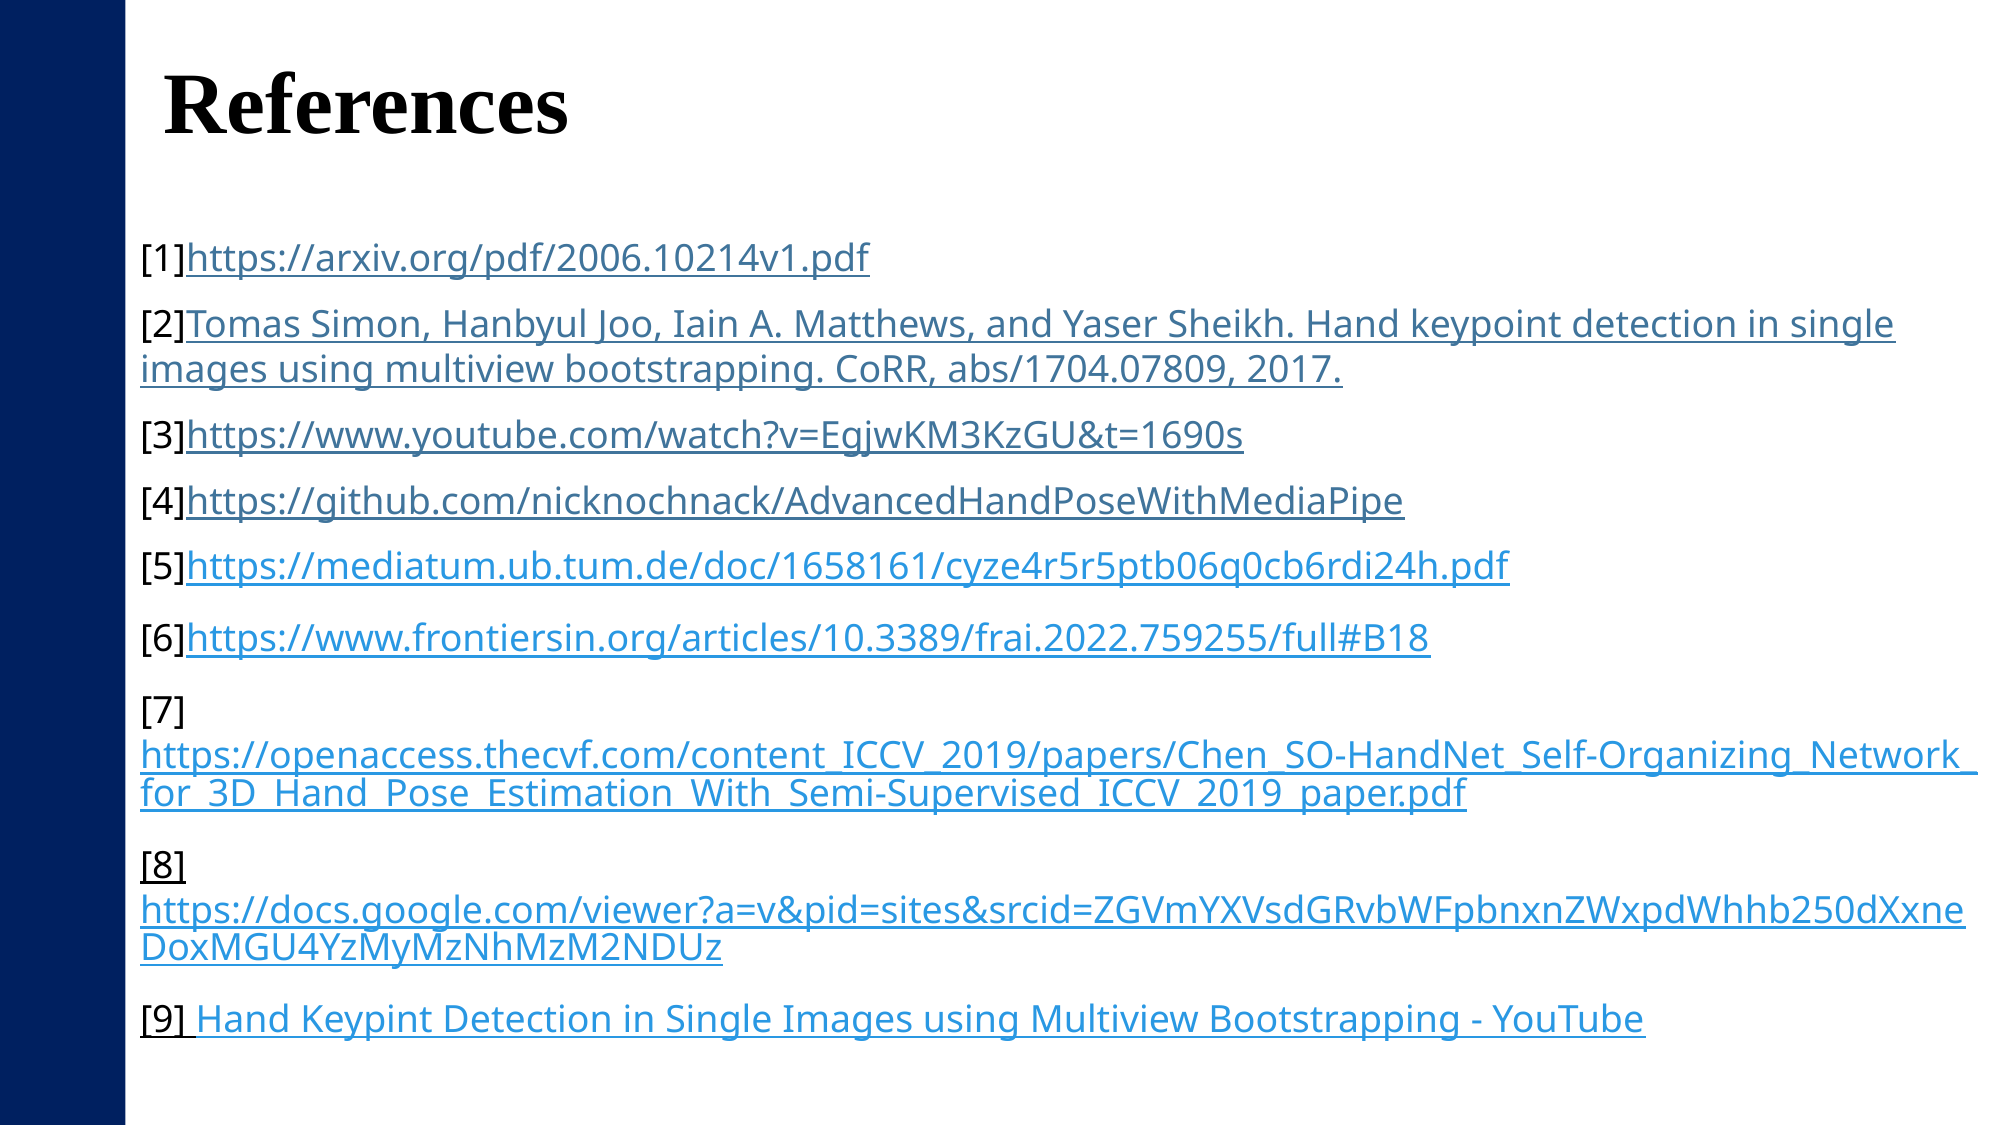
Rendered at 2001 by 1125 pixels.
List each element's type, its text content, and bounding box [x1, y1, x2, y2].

text_box [1]https://arxiv.org/pdf/2006.10214v1.pdf [2]Tomas Simon, Hanbyul Joo, Iain A. Matthews, and Yaser Sheikh. Hand keypoint detection in single images using multiview bootstrapping. CoRR, abs/1704.07809, 2017. [3]https://www.youtube.com/watch?v=EgjwKM3KzGU&t=1690s [4]https://github.com/nicknochnack/AdvancedHandPoseWithMediaPipe [5]https://mediatum.ub.tum.de/doc/1658161/cyze4r5r5ptb06q0cb6rdi24h.pdf [6]https://www.frontiersin.org/articles/10.3389/frai.2022.759255/full#B18 [7]https://openaccess.thecvf.com/content_ICCV_2019/papers/Chen_SO-HandNet_Self-Organizing_Network_for_3D_Hand_Pose_Estimation_With_Semi-Supervised_ICCV_2019_paper.pdf [8]https://docs.google.com/viewer?a=v&pid=sites&srcid=ZGVmYXVsdGRvbWFpbnxnZWxpdWhhb250dXxneDoxMGU4YzMyMzNhMzM2NDUz [9] Hand Keypint Detection in Single Images using Multiview Bootstrapping - YouTube [124, 226, 2000, 1052]
text_box References [148, 38, 1691, 226]
